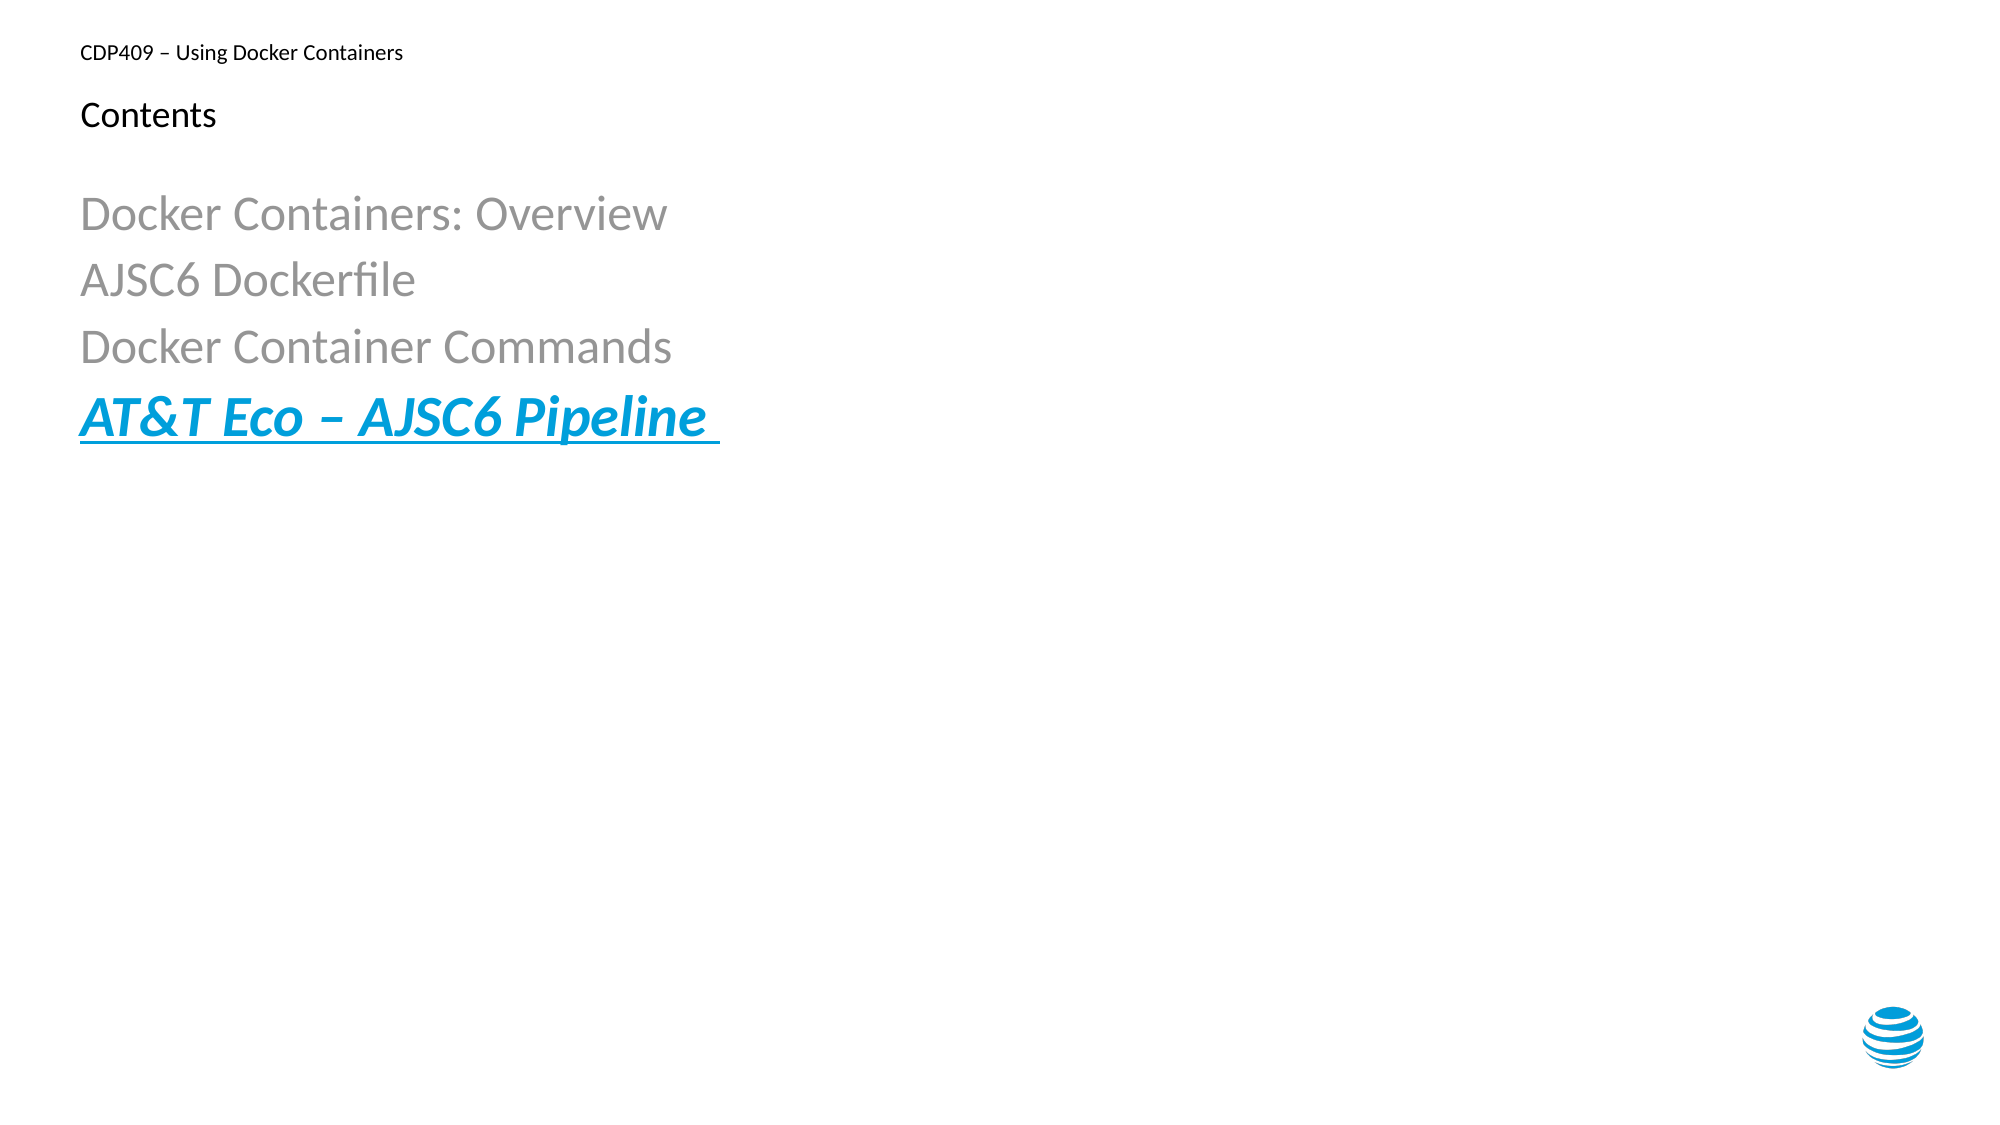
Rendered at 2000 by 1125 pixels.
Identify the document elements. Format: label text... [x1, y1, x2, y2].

list Docker Containers: Overview AJSC6 Dockerfile Docker Container Commands AT&T Eco – AJSC6 Pipeline [80, 186, 1920, 977]
title Contents [80, 85, 1920, 142]
